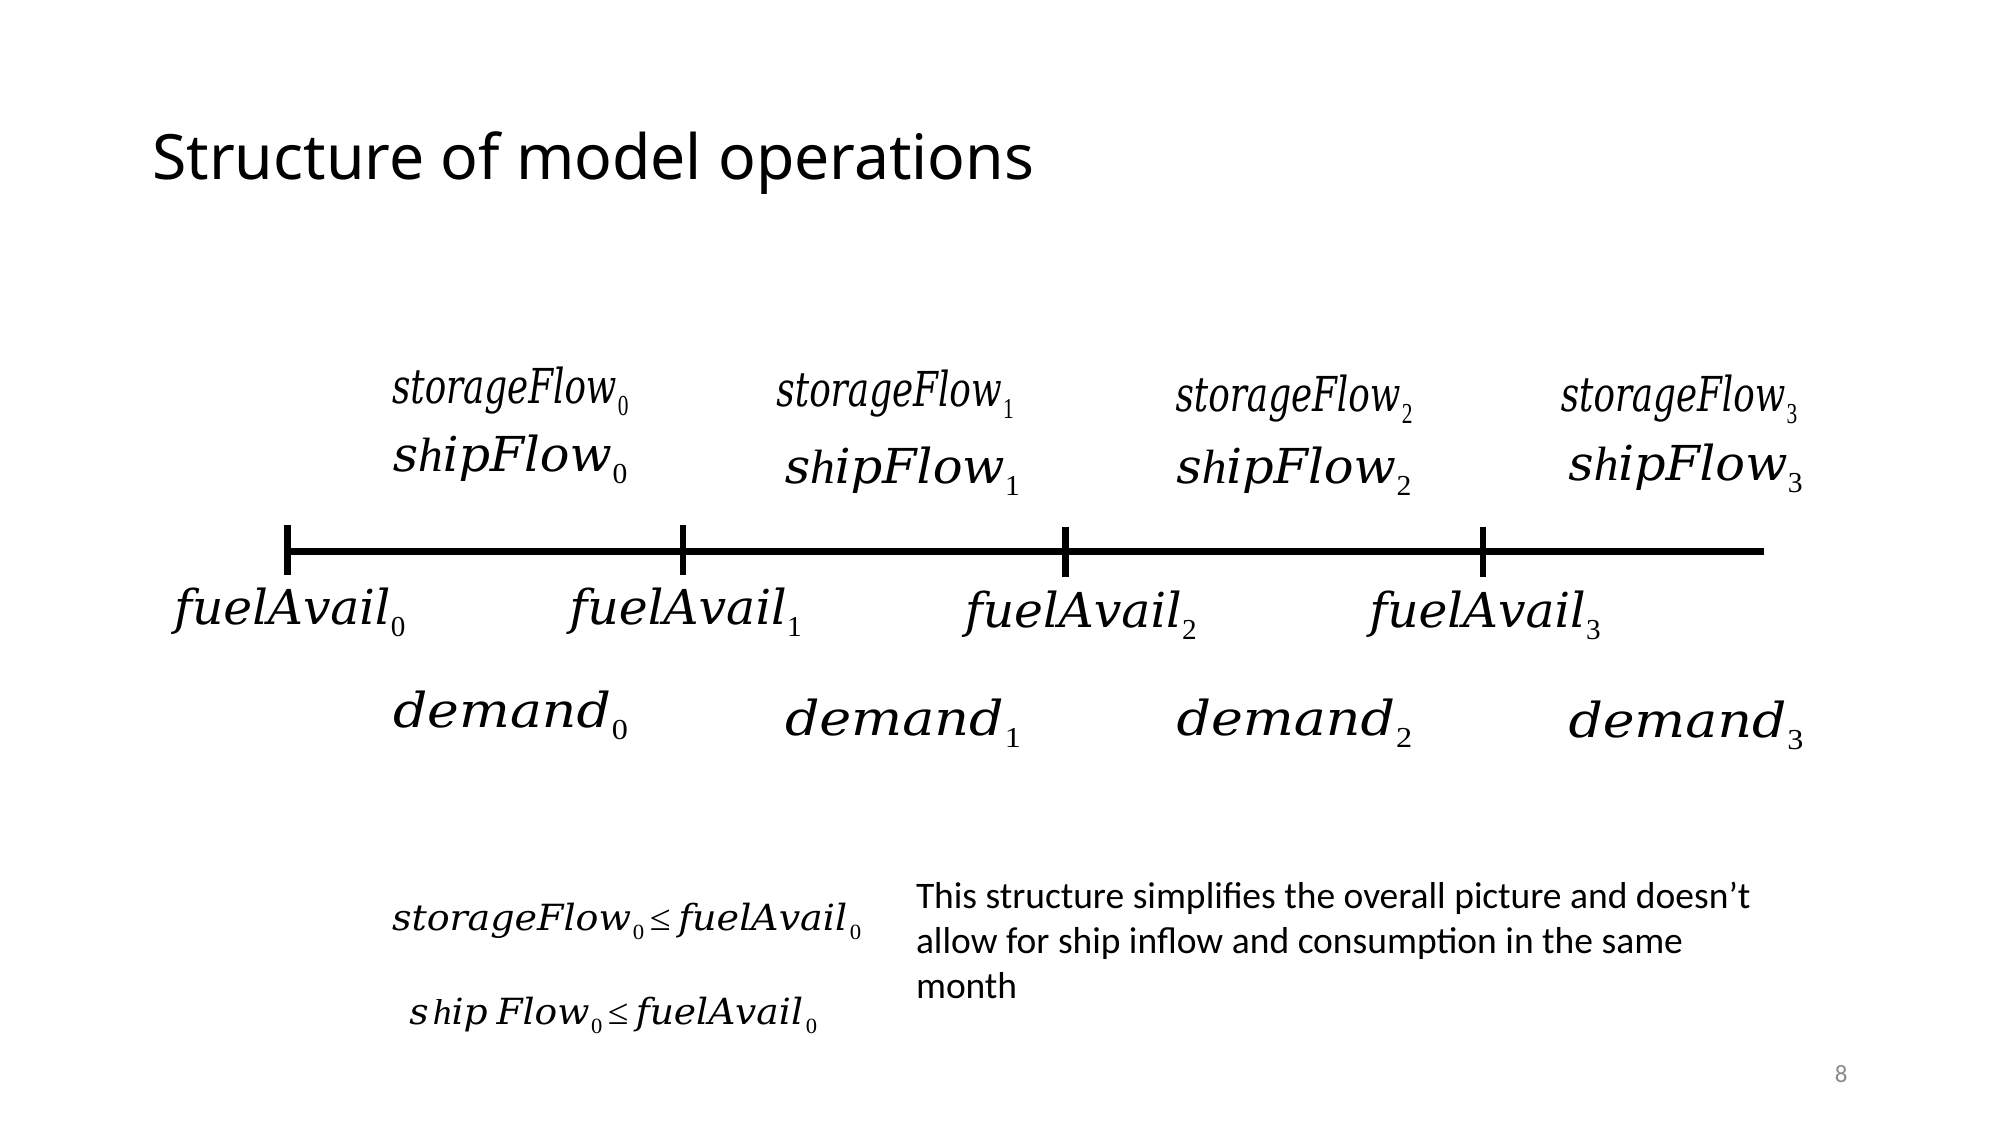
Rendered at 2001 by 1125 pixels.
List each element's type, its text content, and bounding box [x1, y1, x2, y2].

slide_number 8 [1412, 1042, 1863, 1103]
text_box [389, 863, 1805, 1039]
title Structure of model operations [137, 47, 1863, 201]
